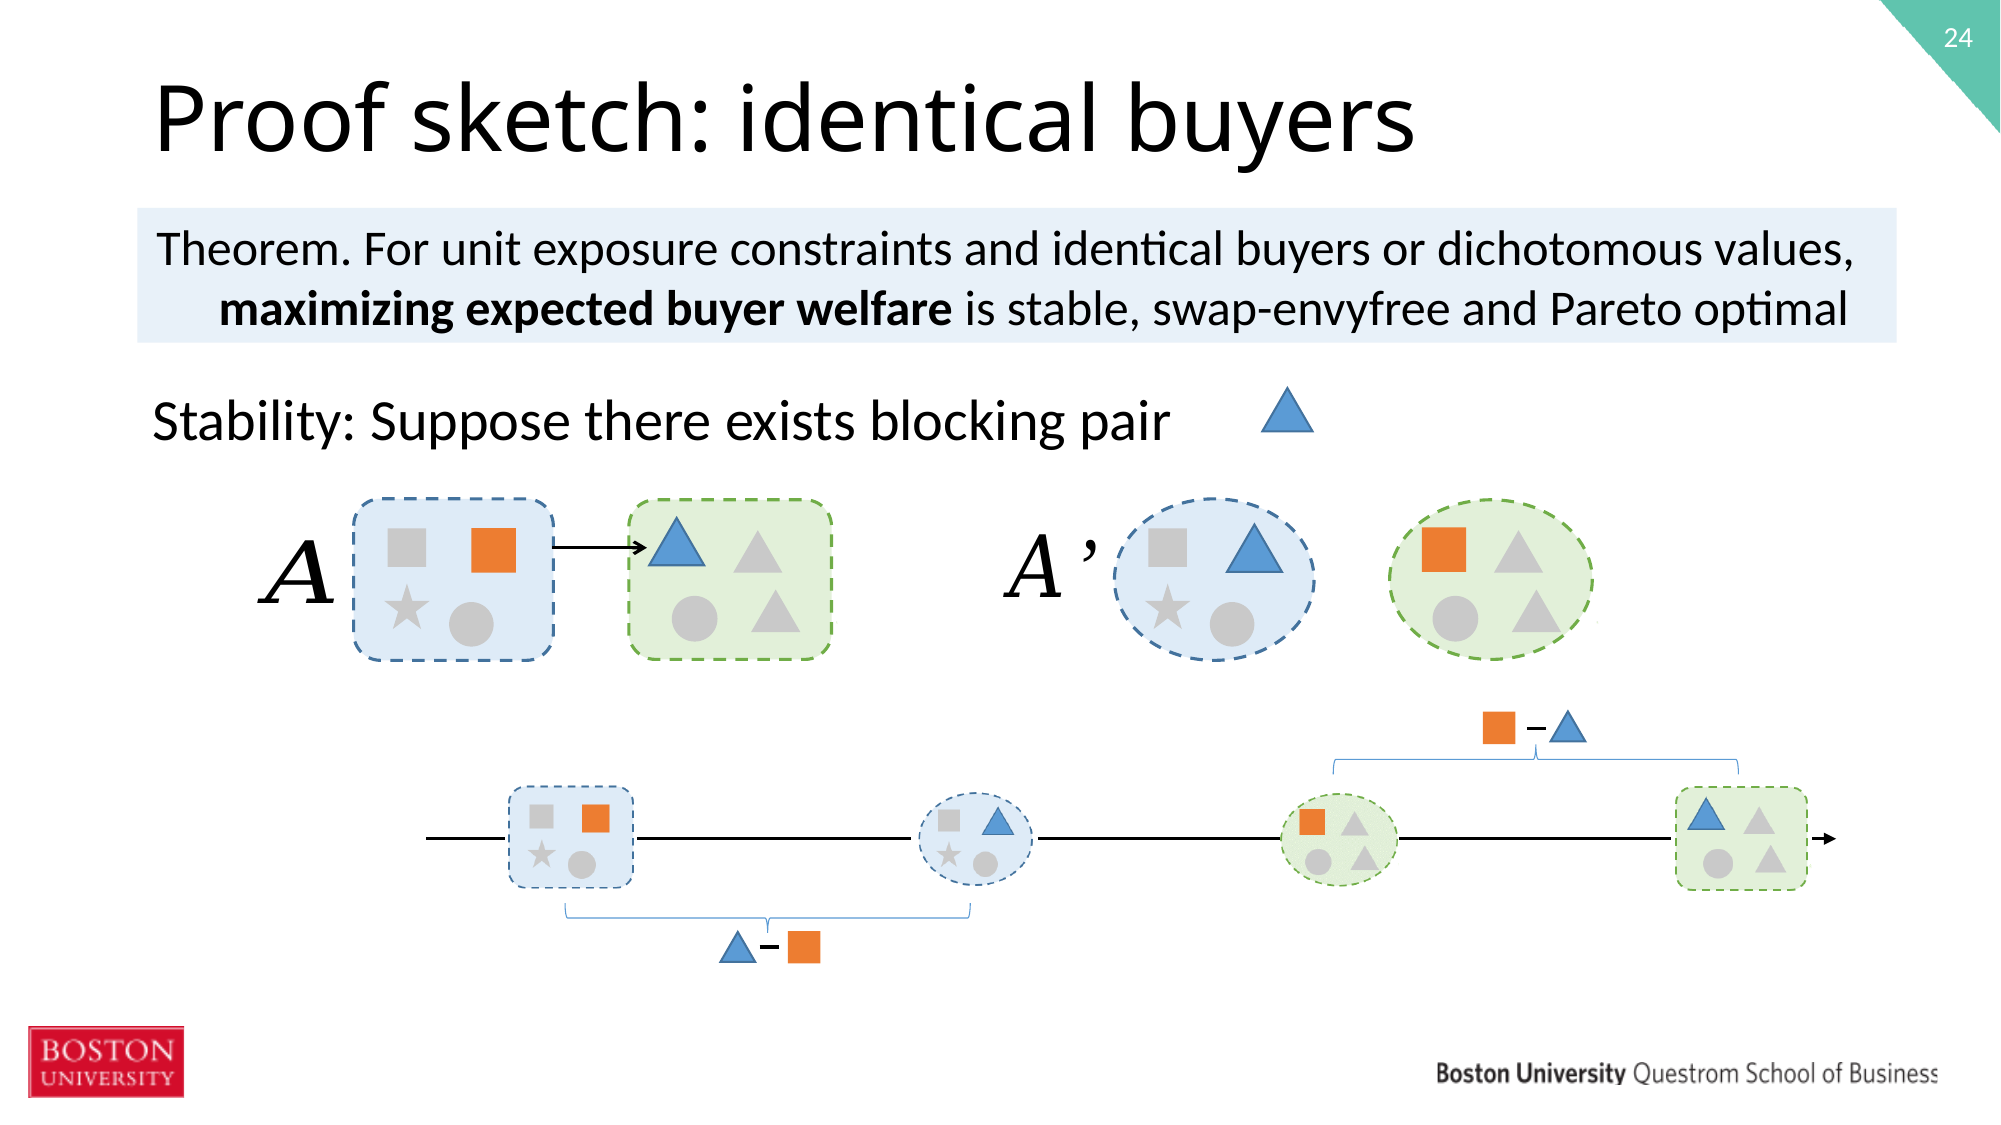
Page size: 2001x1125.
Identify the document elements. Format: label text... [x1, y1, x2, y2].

text_box [1260, 385, 1315, 433]
text_box [387, 527, 427, 568]
picture [1279, 788, 1399, 887]
text_box [1113, 497, 1316, 662]
text_box [627, 498, 833, 661]
picture [910, 789, 1038, 888]
text_box [1141, 579, 1194, 632]
text_box [1225, 522, 1284, 573]
text_box [670, 594, 719, 643]
picture [1821, 0, 2001, 159]
text_box [731, 528, 785, 574]
text_box [1208, 601, 1256, 648]
text_box [448, 601, 495, 648]
text_box [1147, 527, 1188, 568]
text_box [1510, 587, 1563, 634]
text_box [381, 579, 433, 632]
text_box [1492, 528, 1546, 574]
text_box [749, 587, 803, 634]
text_box [564, 903, 971, 933]
title Proof sketch: identical buyers [137, 59, 1863, 185]
text_box [1332, 744, 1739, 775]
picture [1671, 783, 1812, 891]
text_box [787, 931, 821, 964]
text_box [1421, 527, 1467, 572]
text_box [352, 497, 555, 662]
text_box [647, 515, 706, 567]
text_box [1388, 498, 1594, 661]
picture [833, 617, 841, 626]
text_box [718, 929, 757, 963]
picture [1593, 617, 1602, 626]
slide_number 24 [1862, 6, 1989, 67]
text_box Theorem. For unit exposure constraints and identical buyers or dichotomous values, maximizing expected buyer welfare is stable, swap-envyfree and Pareto optimal [137, 207, 1897, 343]
picture [505, 784, 637, 889]
text_box [1482, 711, 1516, 745]
text_box [471, 528, 516, 573]
text_box [1548, 709, 1588, 743]
text_box [1431, 594, 1480, 643]
